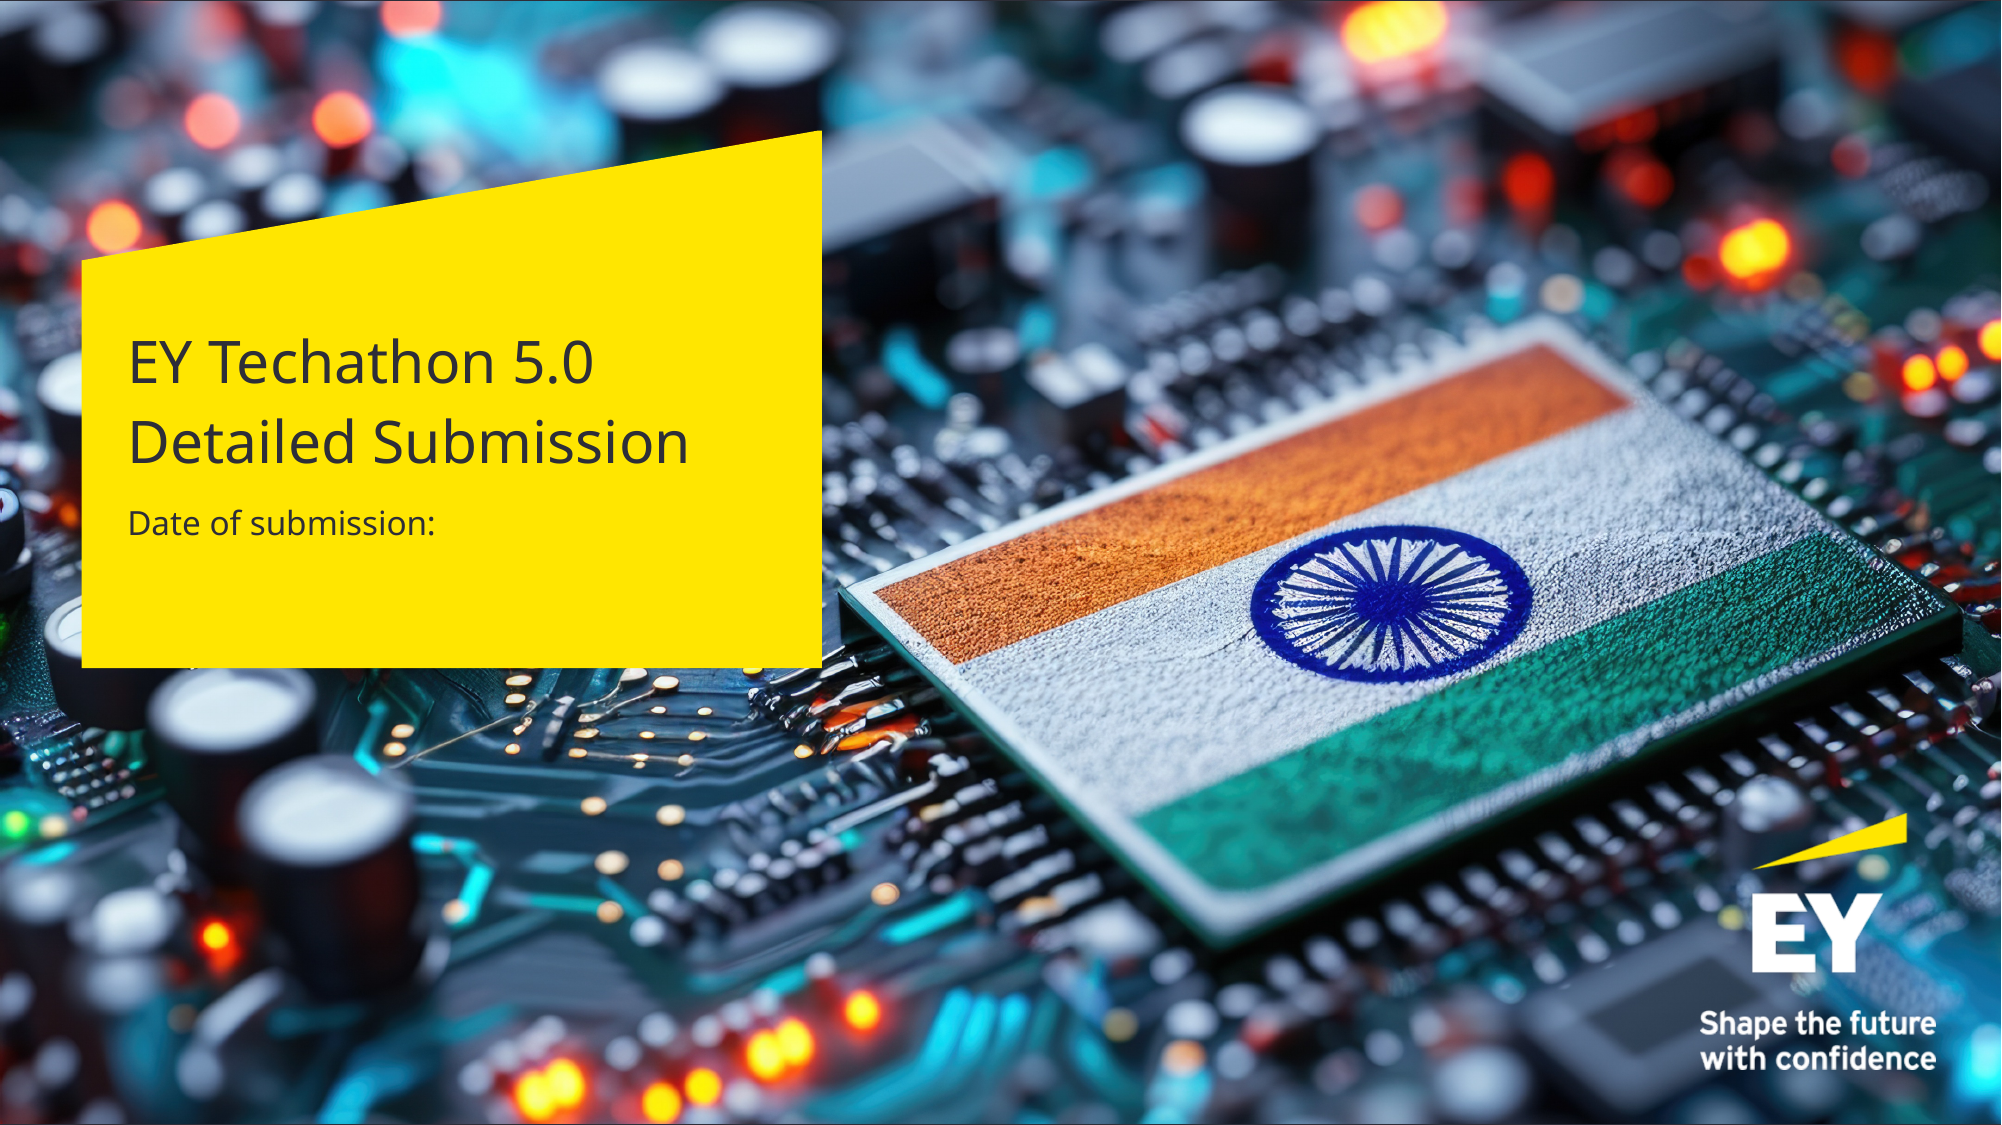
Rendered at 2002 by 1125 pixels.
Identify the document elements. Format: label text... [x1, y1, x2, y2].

picture [0, 1, 2001, 1124]
picture [343, 1078, 350, 1087]
subtitle Date of submission: [127, 499, 838, 672]
title EY Techathon 5.0 Detailed Submission [127, 320, 821, 482]
